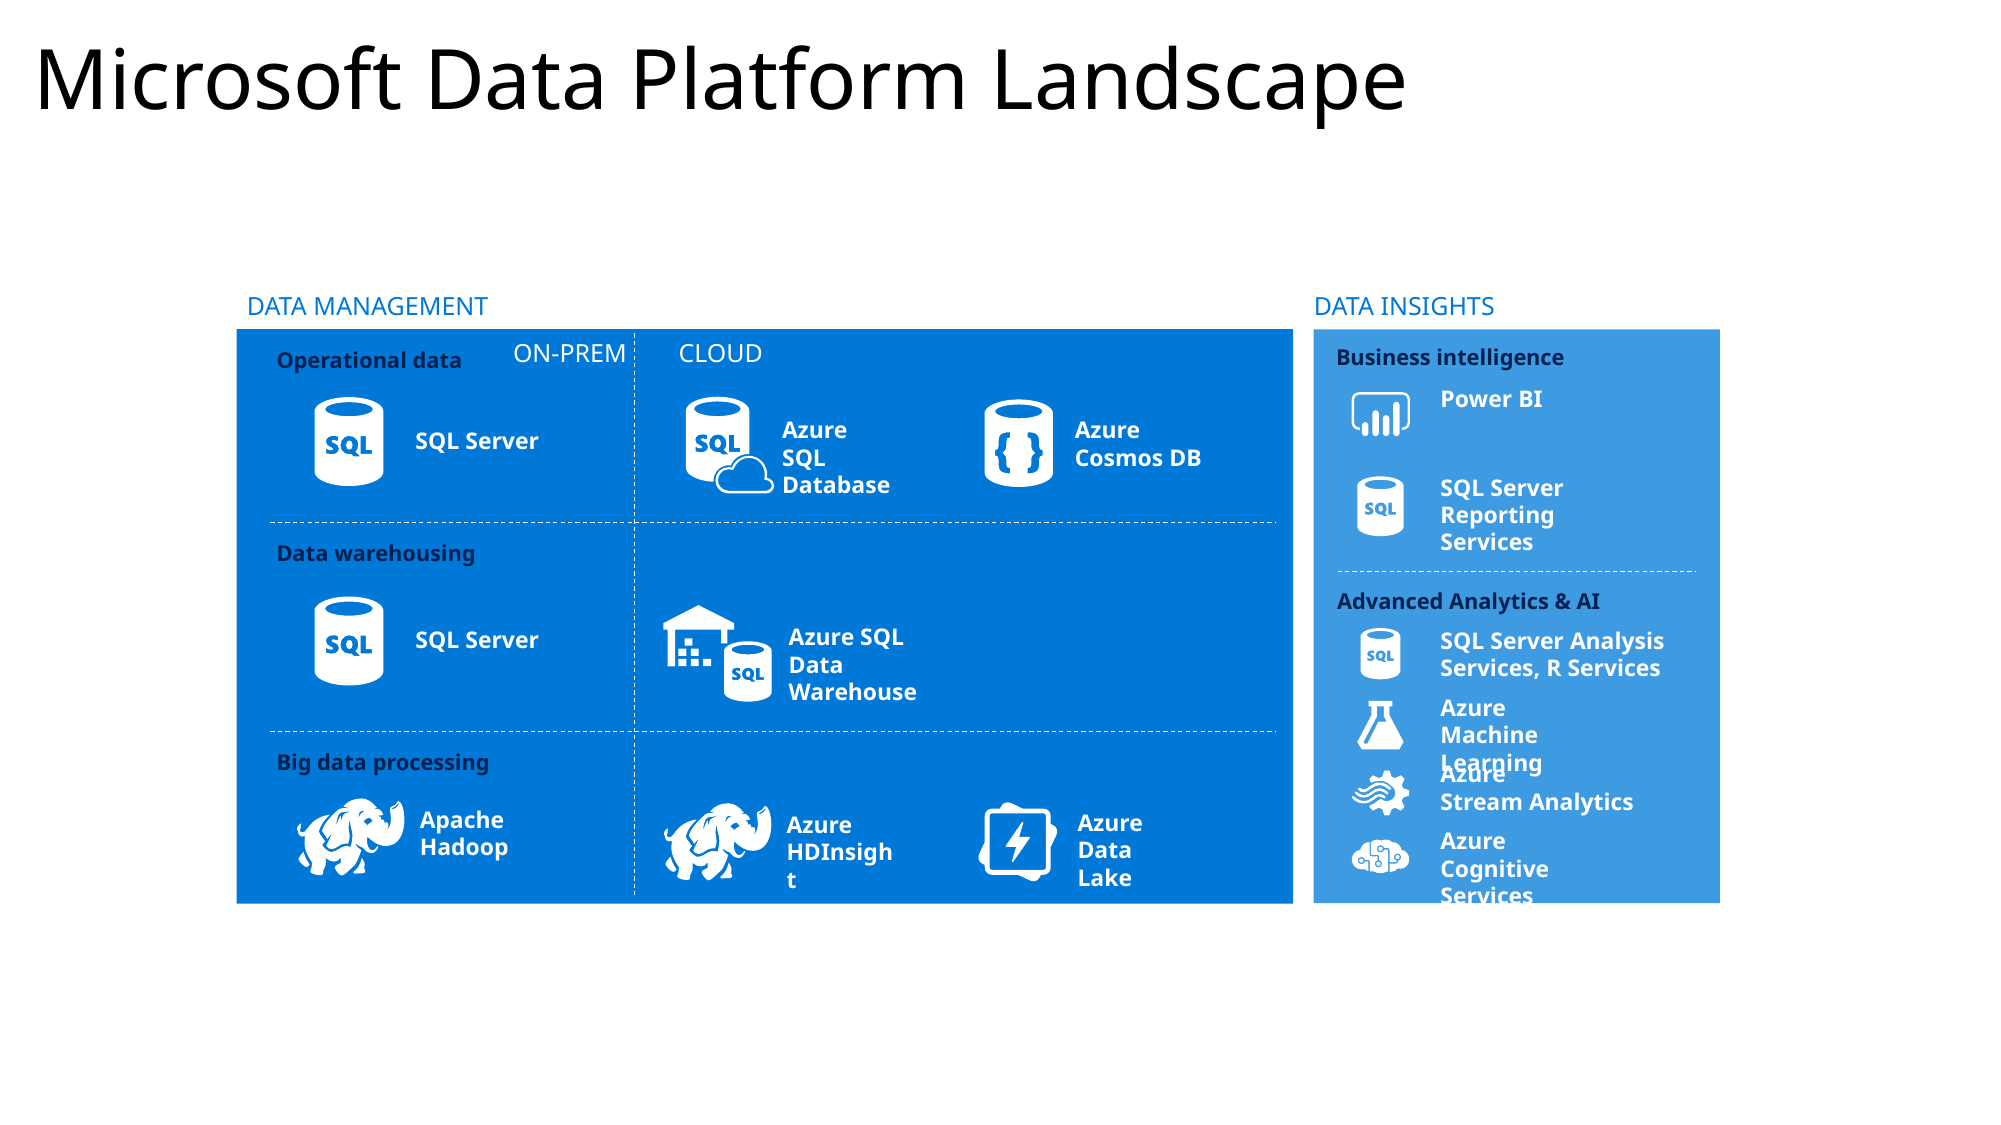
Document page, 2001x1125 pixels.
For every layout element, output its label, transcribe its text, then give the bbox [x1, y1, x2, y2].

text_box [1361, 422, 1369, 437]
text_box DATA MANAGEMENT [246, 283, 1480, 328]
text_box Advanced Analytics & AI [1314, 572, 1686, 648]
text_box [314, 397, 384, 487]
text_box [663, 802, 913, 881]
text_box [663, 605, 985, 702]
text_box [1357, 476, 1404, 537]
text_box Azure Cosmos DB [1060, 408, 1243, 478]
text_box Azure Stream Analytics [1425, 752, 1656, 819]
text_box Power BI [1425, 377, 1656, 447]
text_box [984, 399, 1053, 487]
text_box ON-PREM CLOUD [483, 322, 846, 368]
text_box [1352, 770, 1410, 816]
text_box SQL Server Analysis Services, R Services [1425, 618, 1707, 689]
text_box [1372, 410, 1379, 437]
text_box [314, 596, 384, 686]
text_box [1360, 628, 1401, 680]
text_box Operational data [246, 331, 596, 373]
text_box Azure Cognitive Services [1425, 819, 1656, 917]
text_box [1382, 415, 1390, 437]
text_box [1351, 392, 1410, 430]
text_box [1351, 839, 1410, 874]
text_box Business intelligence [1313, 329, 1720, 904]
title Microsoft Data Platform Landscape [33, 27, 1902, 138]
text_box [978, 800, 1204, 882]
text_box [296, 798, 550, 876]
text_box SQL Server [400, 419, 573, 462]
text_box [1357, 700, 1404, 750]
text_box [685, 396, 767, 494]
text_box [236, 329, 1294, 904]
text_box DATA INSIGHTS [1480, 283, 1721, 328]
text_box Azure SQL Database [767, 408, 951, 506]
text_box SQL Server Reporting Services [1425, 465, 1668, 563]
text_box Data warehousing [246, 524, 596, 566]
text_box Big data processing [246, 734, 633, 776]
text_box Azure Machine Learning [1425, 689, 1656, 752]
text_box SQL Server [400, 618, 610, 661]
text_box [1393, 401, 1400, 437]
